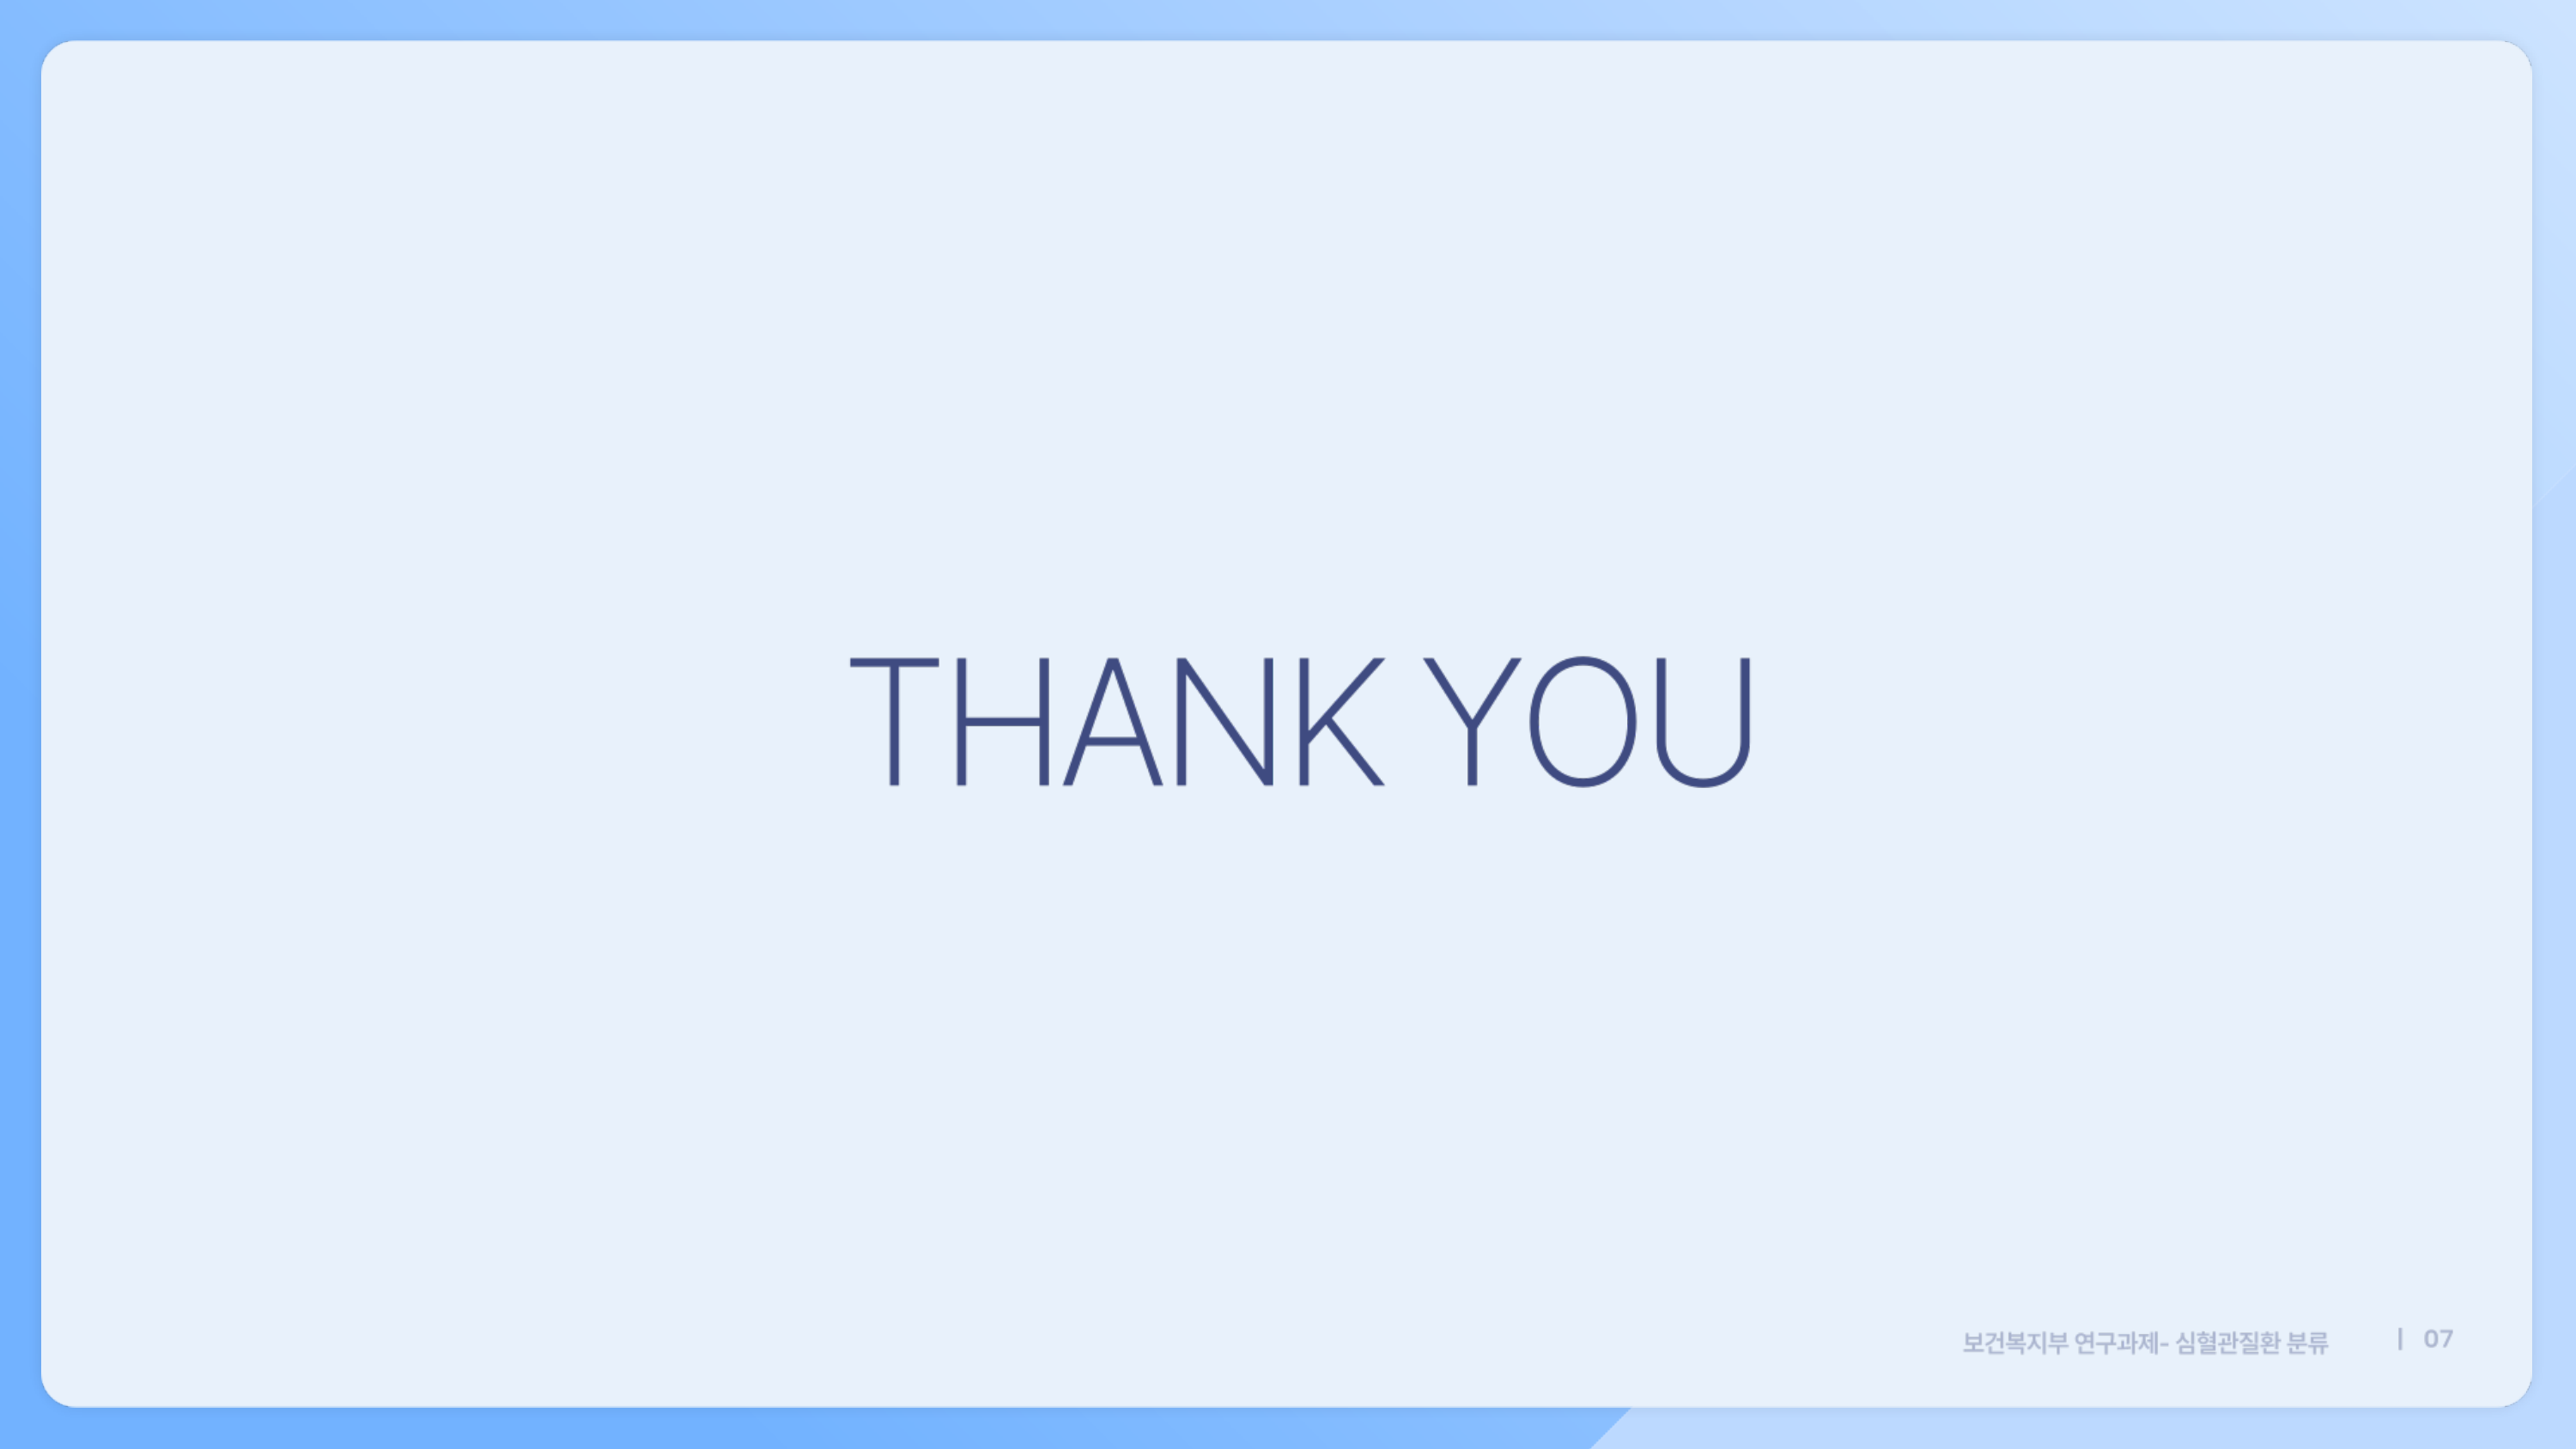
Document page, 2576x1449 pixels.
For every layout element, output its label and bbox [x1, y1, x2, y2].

text_box [0, 0, 2576, 1449]
picture [816, 571, 1829, 911]
picture [2385, 1320, 2465, 1366]
picture [1958, 1319, 2343, 1370]
text_box [41, 40, 2532, 1408]
